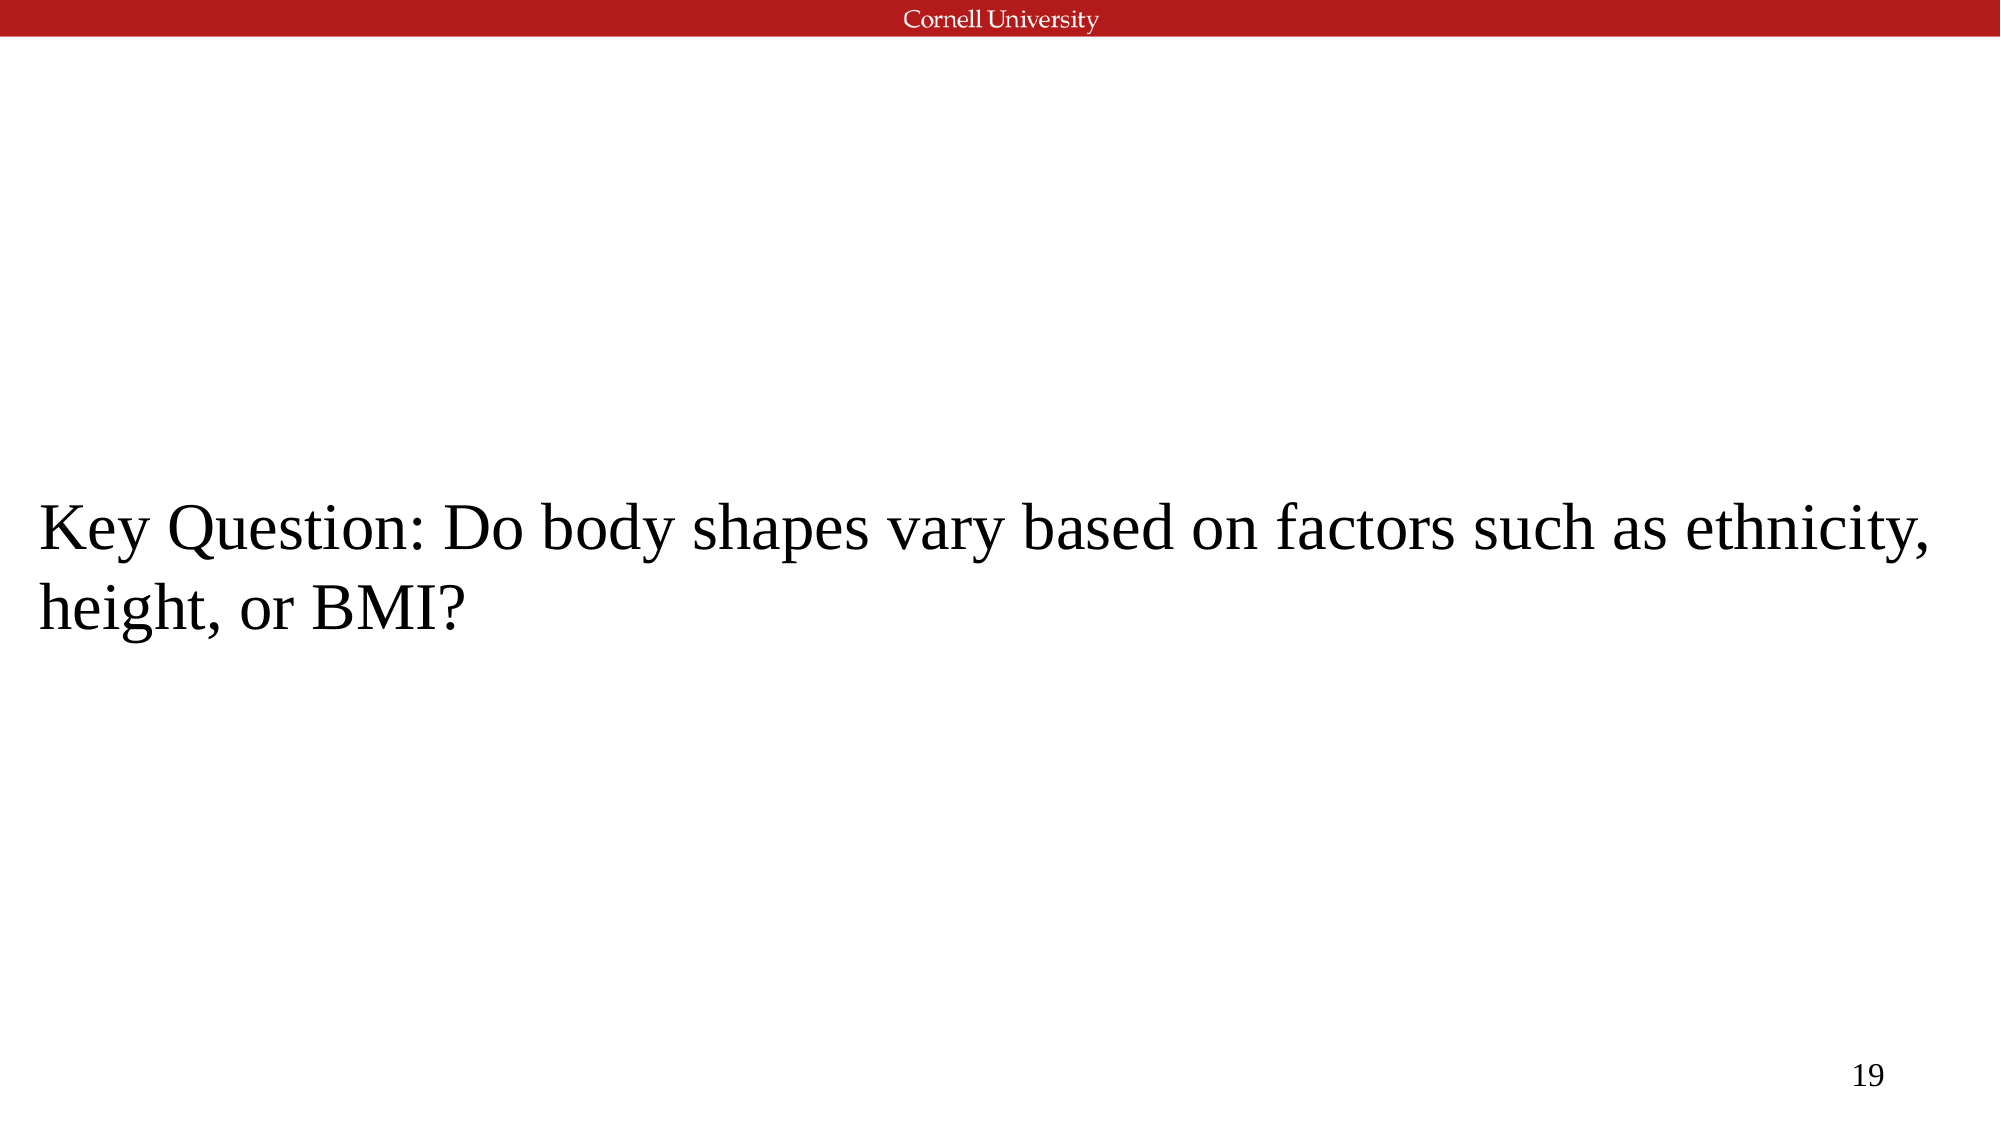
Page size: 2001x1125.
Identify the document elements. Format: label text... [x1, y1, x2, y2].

picture [846, 0, 1144, 60]
title Key Question: Do body shapes vary based on factors such as ethnicity, height, or BMI? [24, 506, 1964, 619]
slide_number ‹#› [1433, 1042, 1900, 1103]
